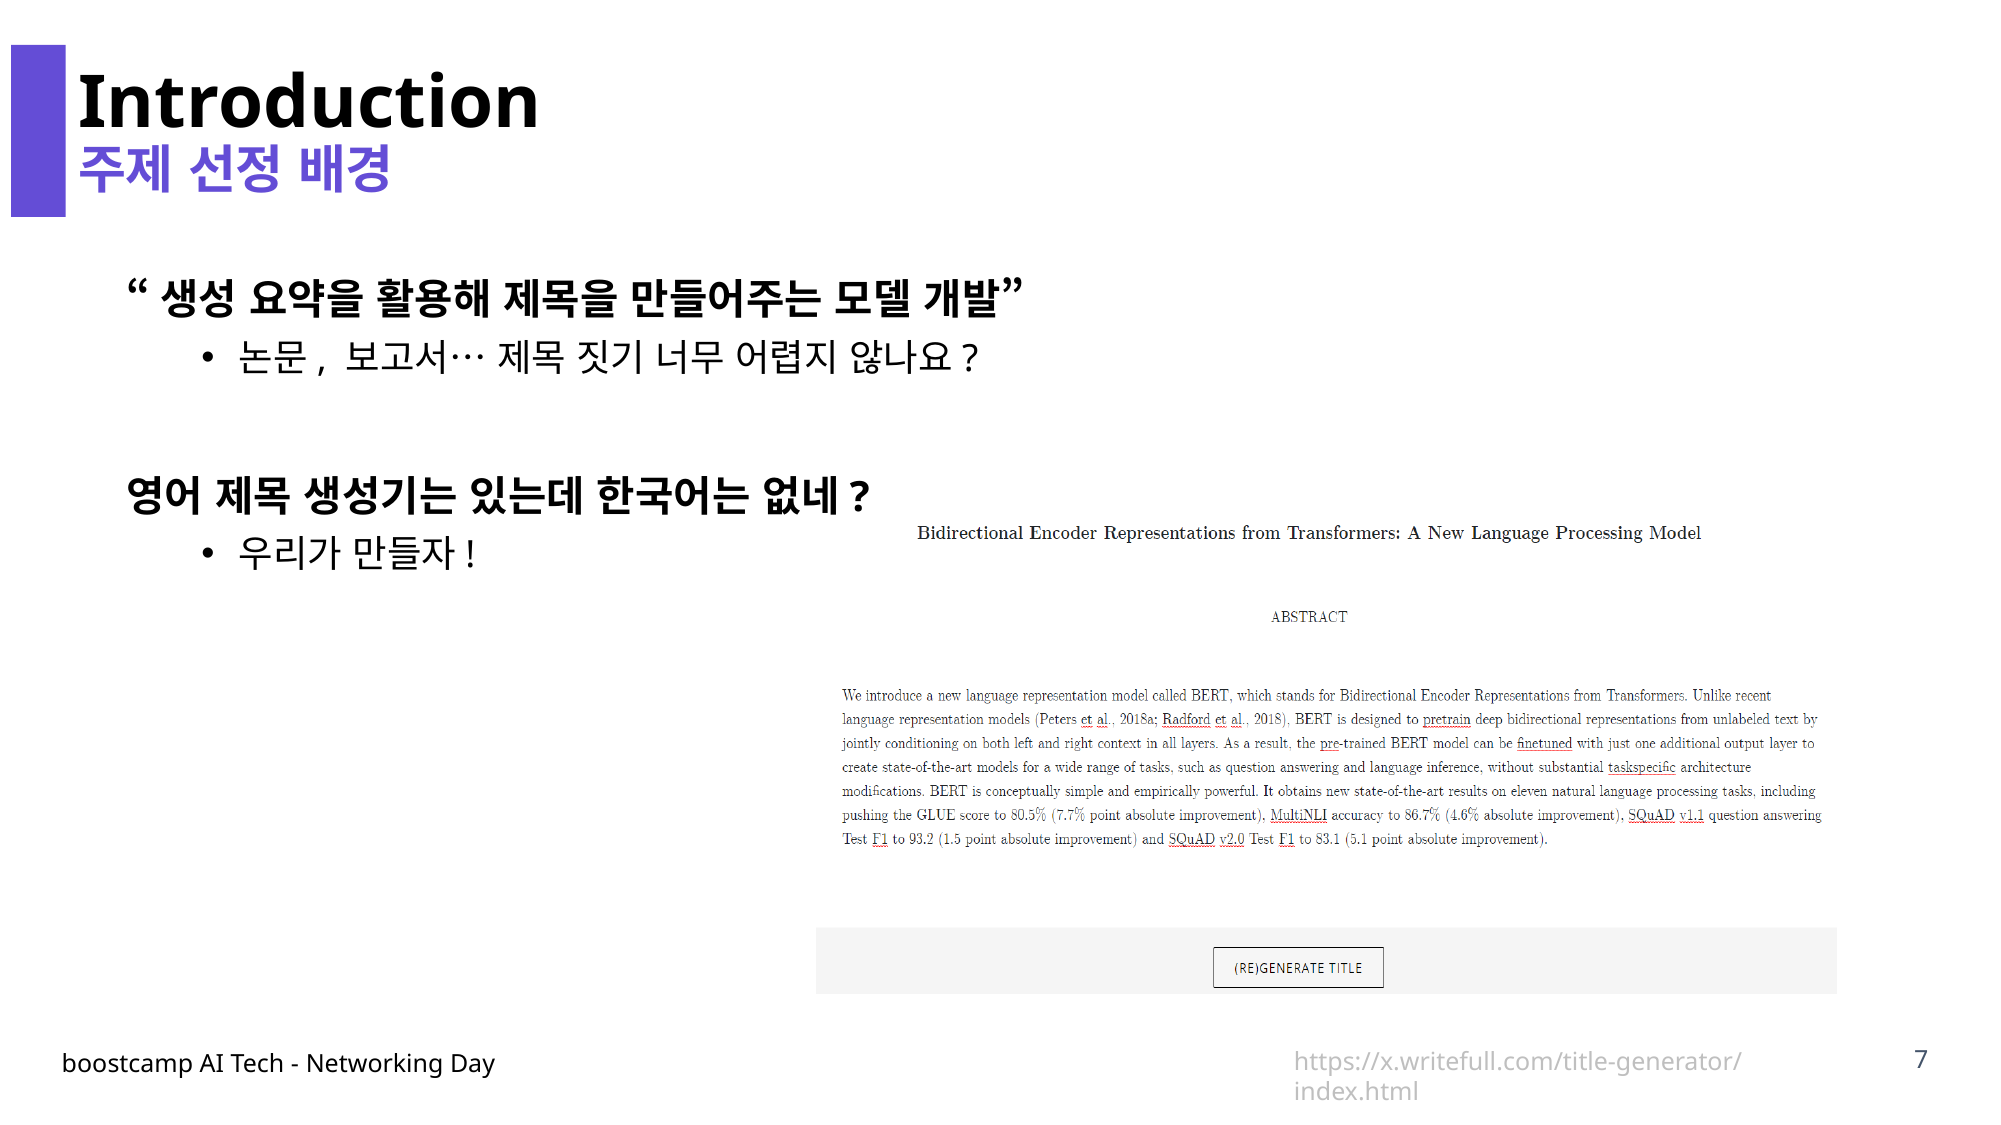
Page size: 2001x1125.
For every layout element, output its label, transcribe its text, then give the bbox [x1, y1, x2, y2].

text_box [10, 44, 67, 218]
picture [816, 508, 1837, 994]
text_box Introduction 주제 선정 배경 [67, 47, 916, 218]
slide_number 7 [1493, 1025, 1944, 1086]
list “생성 요약을 활용해 제목을 만들어주는 모델 개발” 논문, 보고서… 제목 짓기 너무 어렵지 않나요? 영어 제목 생성기는 있는데 한국어는 없네? 우리가 만들자! [111, 265, 1863, 973]
text_box https://x.writefull.com/title-generator/index.html [1279, 1029, 1877, 1120]
